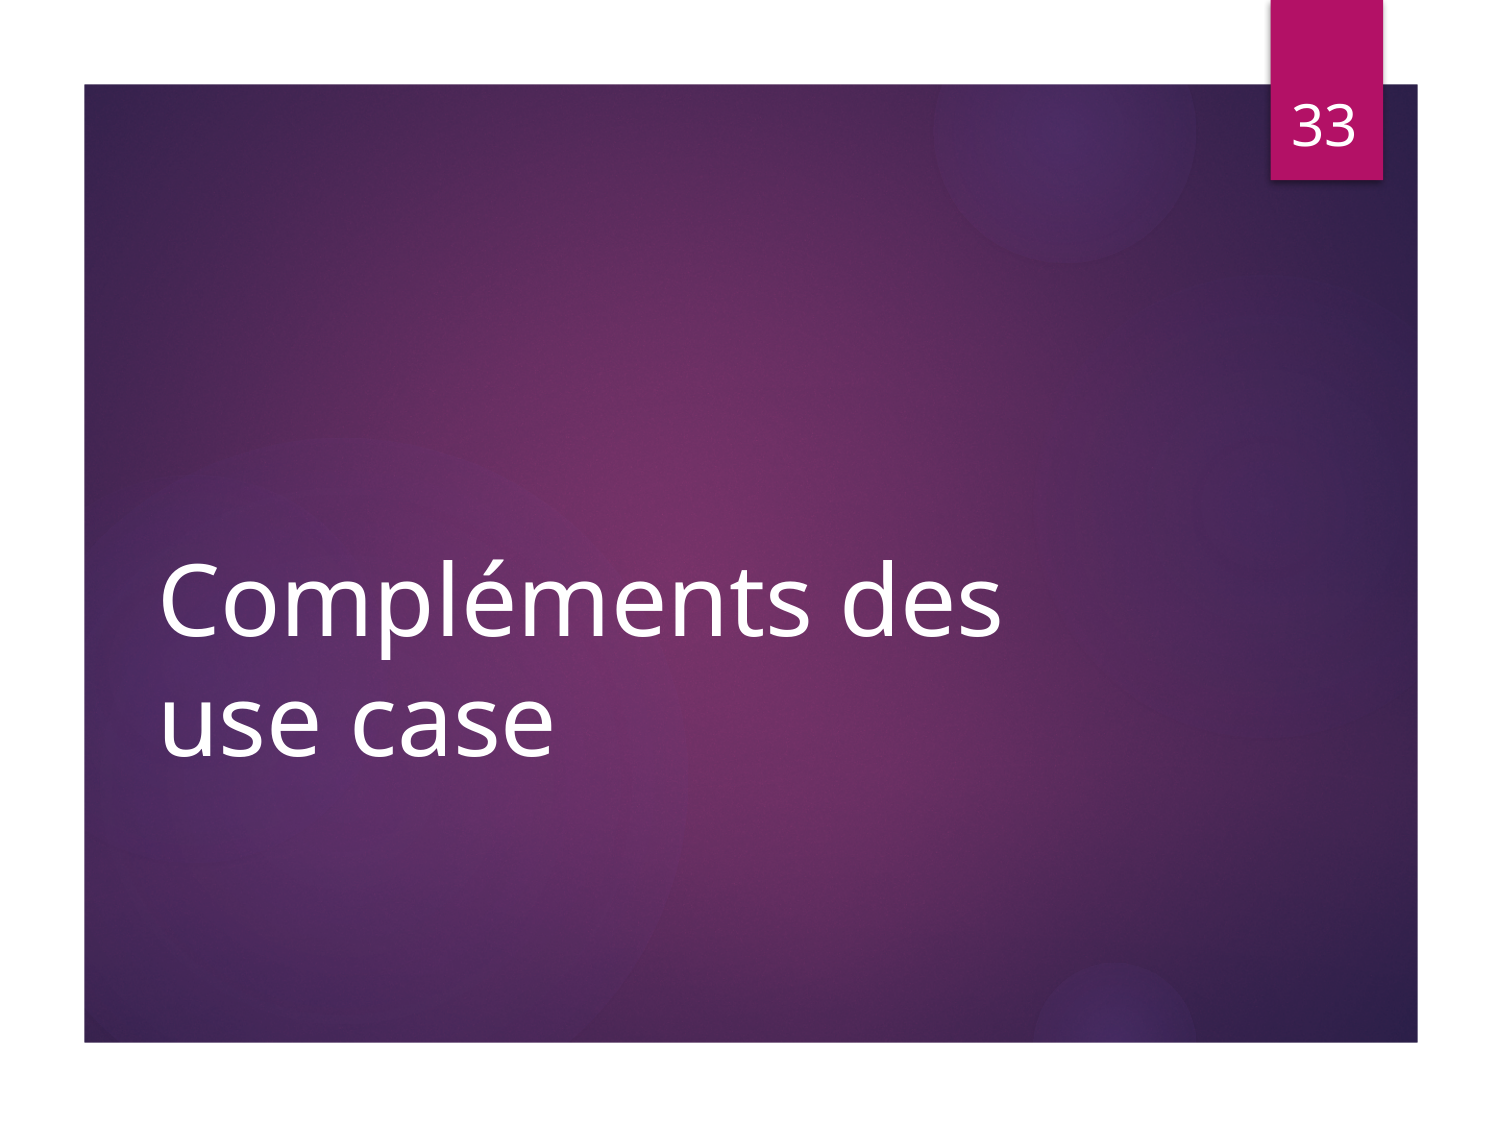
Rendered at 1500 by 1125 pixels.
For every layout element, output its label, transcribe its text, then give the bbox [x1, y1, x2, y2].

slide_number 33 [1259, 48, 1390, 175]
title Compléments des use case [142, 365, 1113, 784]
